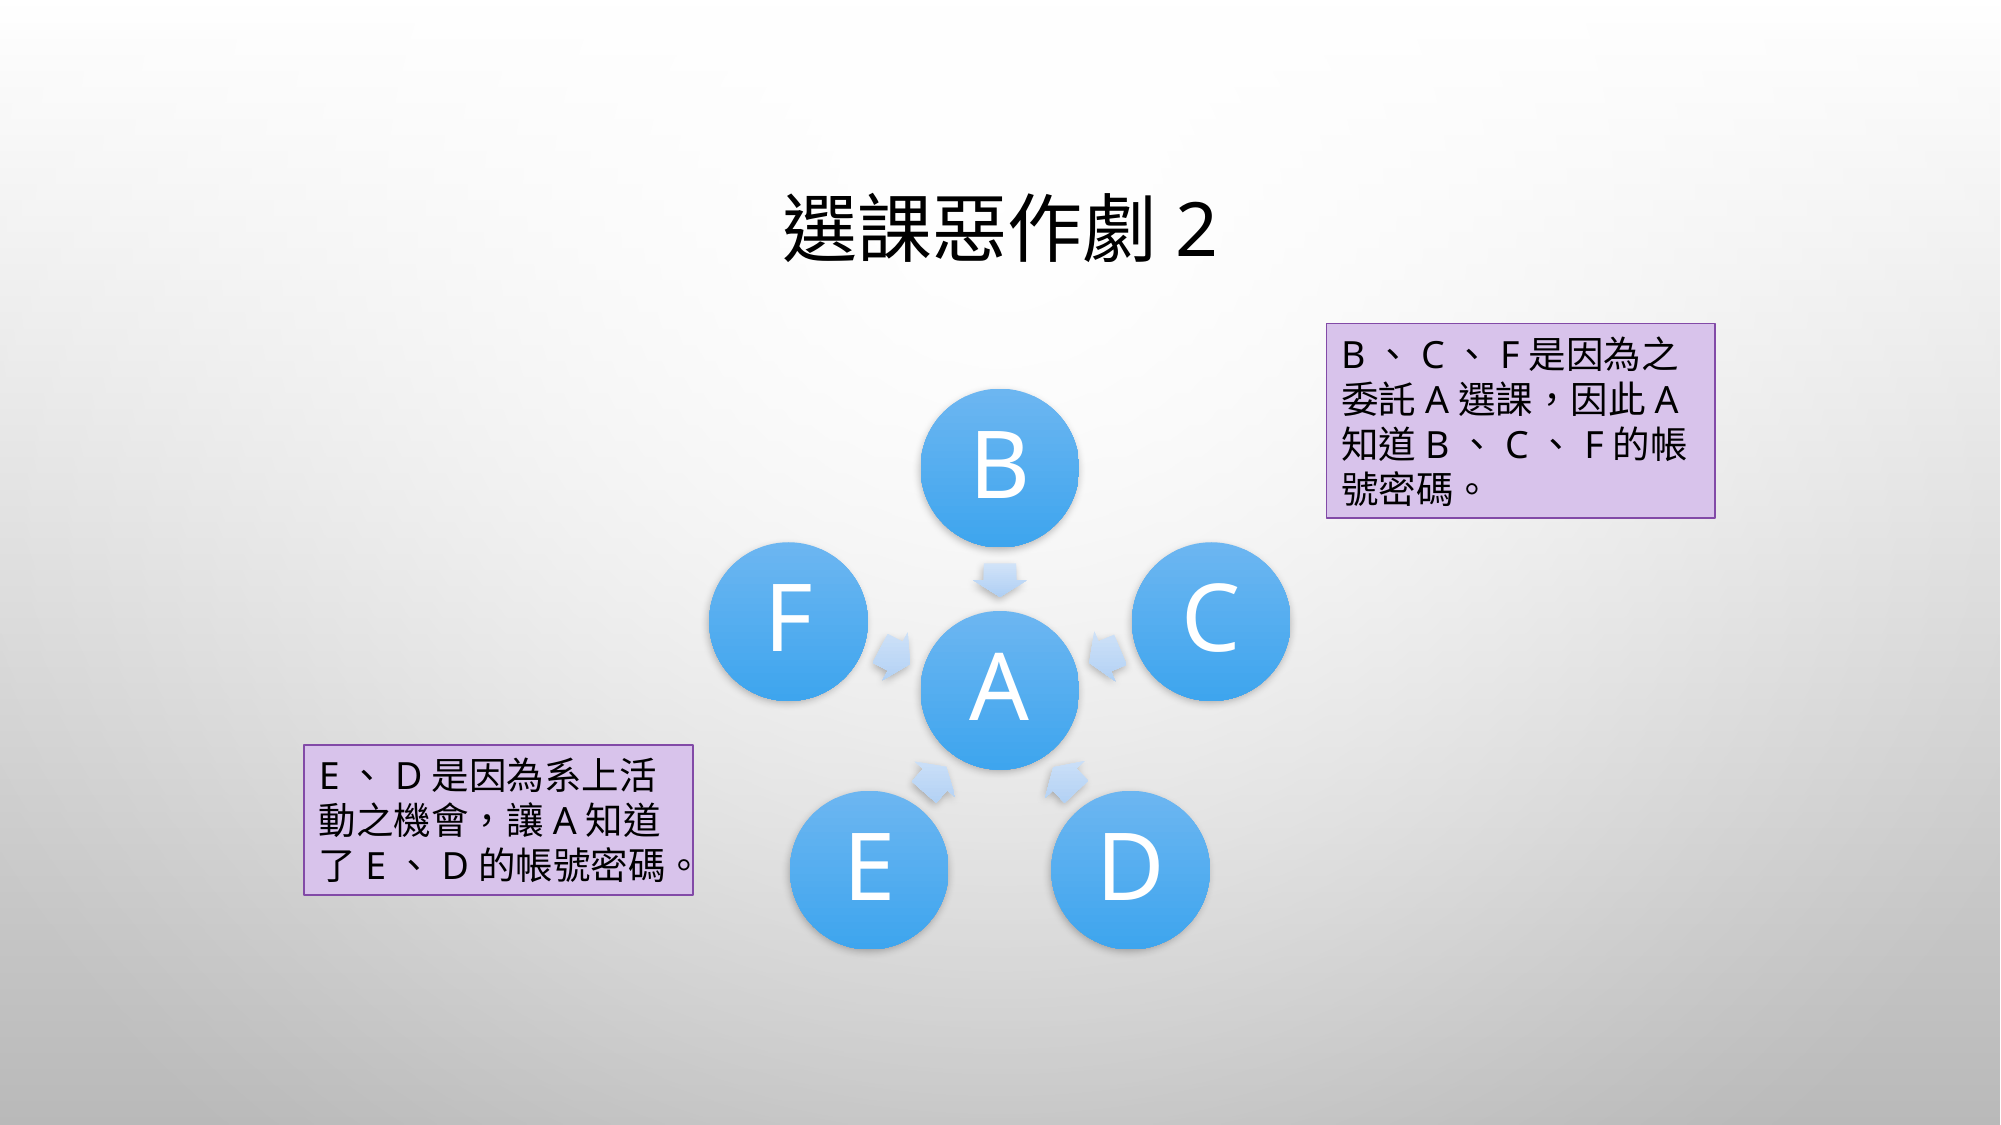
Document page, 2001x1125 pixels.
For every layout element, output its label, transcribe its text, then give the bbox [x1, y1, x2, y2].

picture [0, 0, 2000, 1125]
text_box B、C、F是因為之委託A選課，因此A知道B、C、F的帳號密碼。 [1326, 323, 1716, 387]
title 選課惡作劇2 [149, 101, 1851, 364]
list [149, 387, 1851, 951]
